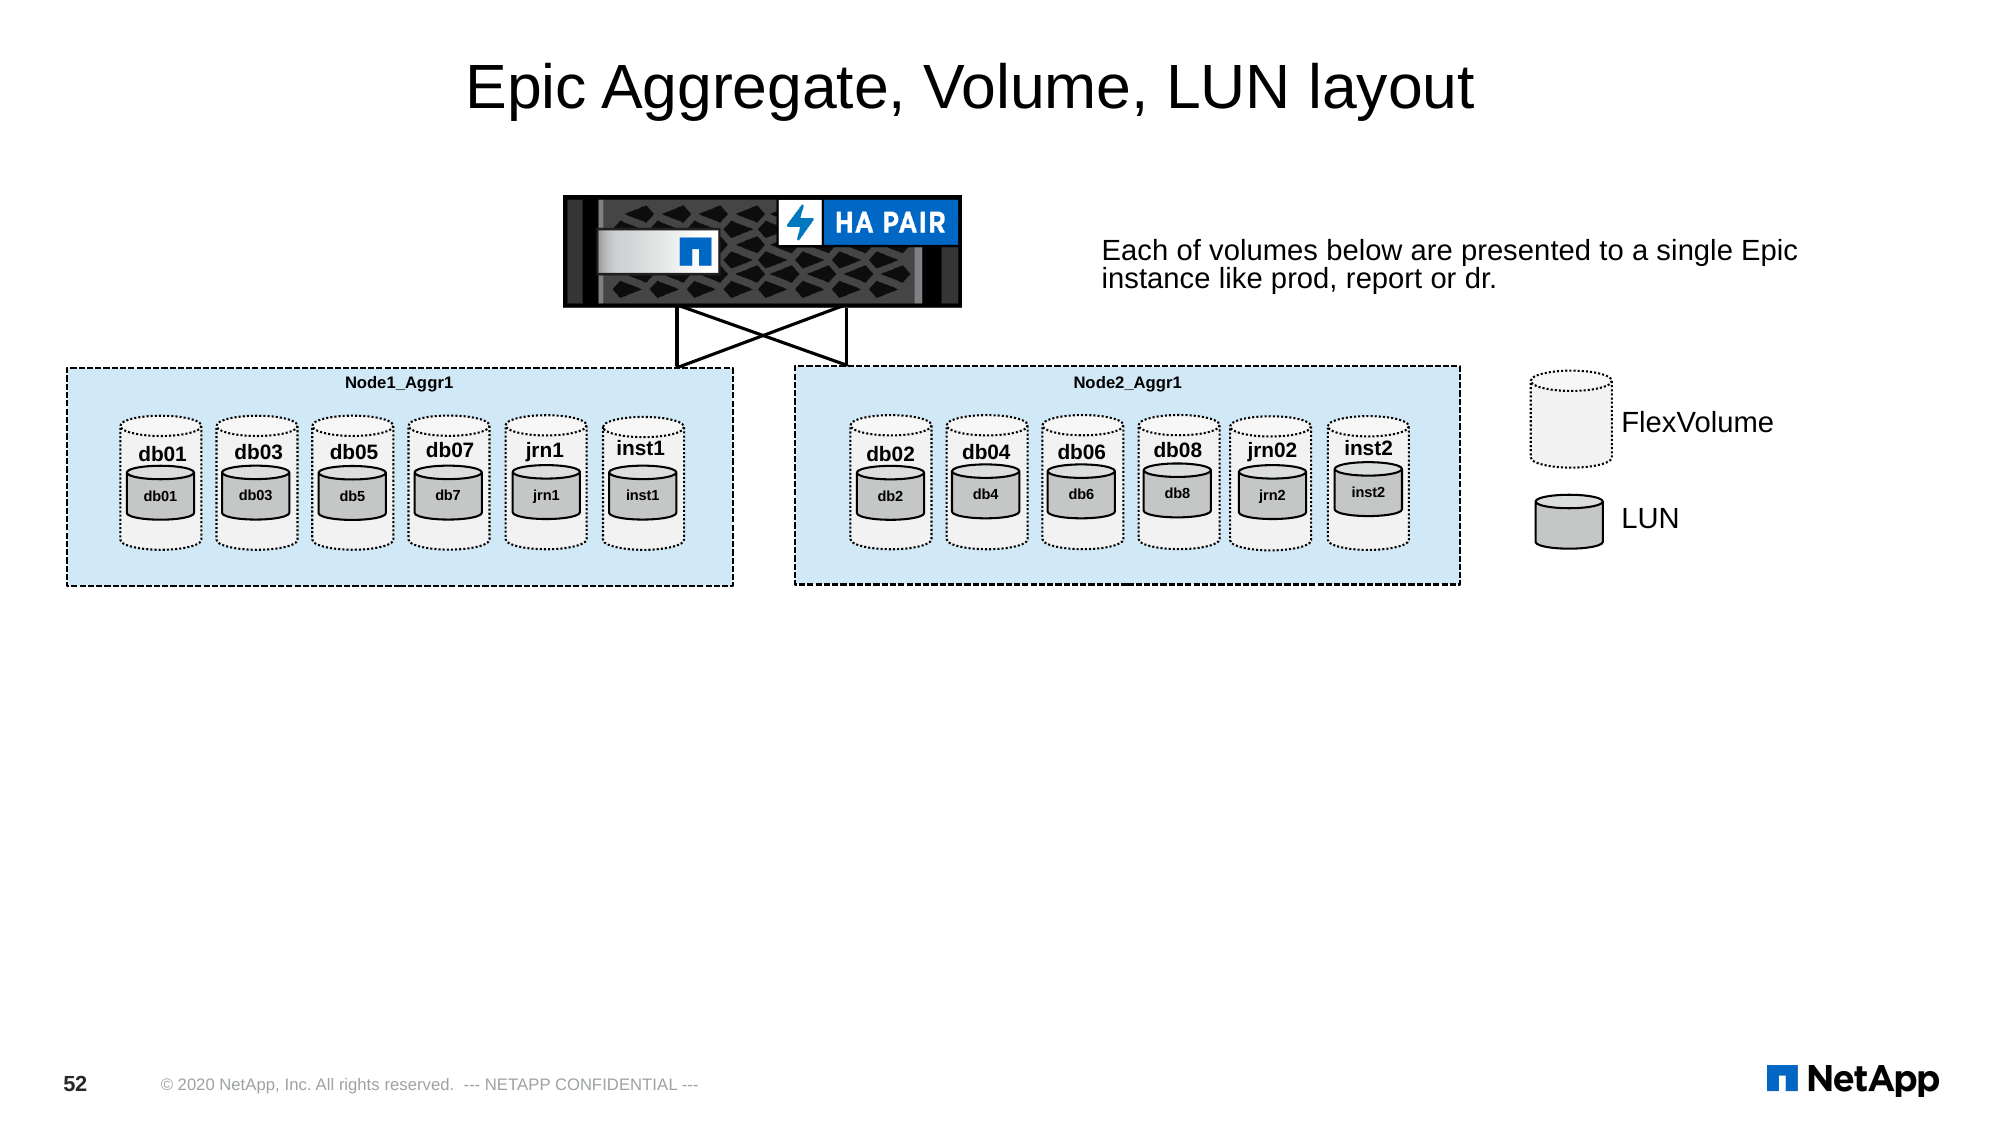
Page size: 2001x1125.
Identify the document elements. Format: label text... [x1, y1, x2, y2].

text_box Each of volumes below are presented to a single Epic instance like prod, report or dr. [1086, 184, 1855, 302]
text_box Stage 3 Restore Data Services [859, 468, 922, 478]
text_box [945, 419, 1029, 551]
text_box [219, 415, 296, 433]
text_box inst1 [607, 464, 678, 521]
text_box [515, 467, 577, 477]
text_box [1045, 415, 1123, 432]
text_box [310, 426, 395, 552]
text_box db08 [1137, 431, 1219, 464]
text_box [66, 399, 734, 588]
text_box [681, 316, 846, 369]
text_box [601, 421, 686, 552]
text_box db04 [945, 432, 1027, 466]
text_box db8 [1142, 462, 1213, 519]
text_box LUN [1606, 494, 1787, 538]
text_box Node1_Aggr1 [65, 366, 733, 400]
text_box Report DB Server [411, 415, 489, 431]
text_box inst2 [1333, 460, 1404, 518]
text_box Node2_Aggr1 [795, 366, 1461, 397]
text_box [1530, 370, 1611, 391]
text_box db4 [950, 463, 1021, 520]
text_box db2 [855, 464, 926, 522]
text_box db06 [1041, 432, 1123, 466]
text_box [1137, 419, 1221, 551]
text_box jrn2 [1237, 463, 1308, 521]
text_box [129, 469, 192, 477]
text_box Epic Aggregate, Volume, LUN layout [31, 32, 1910, 128]
text_box db6 [1046, 463, 1117, 520]
text_box [1141, 415, 1219, 431]
slide_number 52 [48, 1060, 122, 1103]
title [508, 415, 586, 431]
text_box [853, 415, 931, 435]
text_box [382, 417, 395, 433]
text_box [407, 421, 491, 551]
text_box [1534, 493, 1605, 550]
text_box [794, 390, 1462, 586]
footer © 2020 NetApp, Inc. All rights reserved. --- NETAPP CONFIDENTIAL --- [145, 1061, 1219, 1102]
text_box [601, 420, 611, 429]
text_box jrn1 [511, 463, 582, 521]
text_box Stage 2 Switchover [955, 466, 1017, 476]
picture [1767, 1065, 1939, 1097]
text_box db05 [313, 433, 395, 467]
text_box [311, 418, 320, 425]
text_box [1242, 467, 1303, 477]
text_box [1330, 416, 1408, 429]
text_box [118, 418, 203, 552]
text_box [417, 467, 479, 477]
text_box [612, 467, 674, 477]
text_box [949, 415, 1027, 432]
text_box [1338, 464, 1399, 474]
text_box db5 [317, 464, 388, 522]
text_box [215, 421, 299, 552]
text_box [1326, 421, 1411, 552]
text_box db02 [849, 435, 931, 468]
text_box [1300, 418, 1313, 431]
text_box db07 [409, 431, 491, 465]
text_box Production DB LUNs [1232, 416, 1310, 431]
text_box [483, 419, 491, 431]
text_box db03 [220, 464, 291, 521]
text_box Stage 1 Detect and Initiate [1050, 466, 1112, 476]
text_box db01 [125, 469, 196, 521]
text_box db7 [413, 464, 484, 521]
text_box jrn1 [504, 431, 586, 465]
list [605, 416, 682, 429]
text_box db03 [218, 433, 299, 467]
text_box Aggregate [224, 467, 287, 477]
text_box [123, 415, 200, 435]
text_box db01 [122, 435, 203, 469]
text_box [1538, 497, 1600, 506]
text_box [504, 419, 588, 551]
text_box [1146, 465, 1208, 475]
text_box [286, 419, 299, 433]
text_box [849, 419, 933, 551]
text_box [1041, 419, 1125, 551]
text_box [1228, 419, 1313, 552]
text_box jrn02 [1232, 431, 1313, 464]
text_box inst2 [1328, 429, 1409, 462]
text_box [1529, 374, 1614, 469]
picture [562, 195, 962, 308]
text_box inst1 [600, 429, 682, 463]
text_box [504, 418, 514, 431]
text_box FlexVolume [1606, 398, 1787, 442]
text_box Aggregate [321, 468, 383, 478]
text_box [312, 415, 392, 433]
